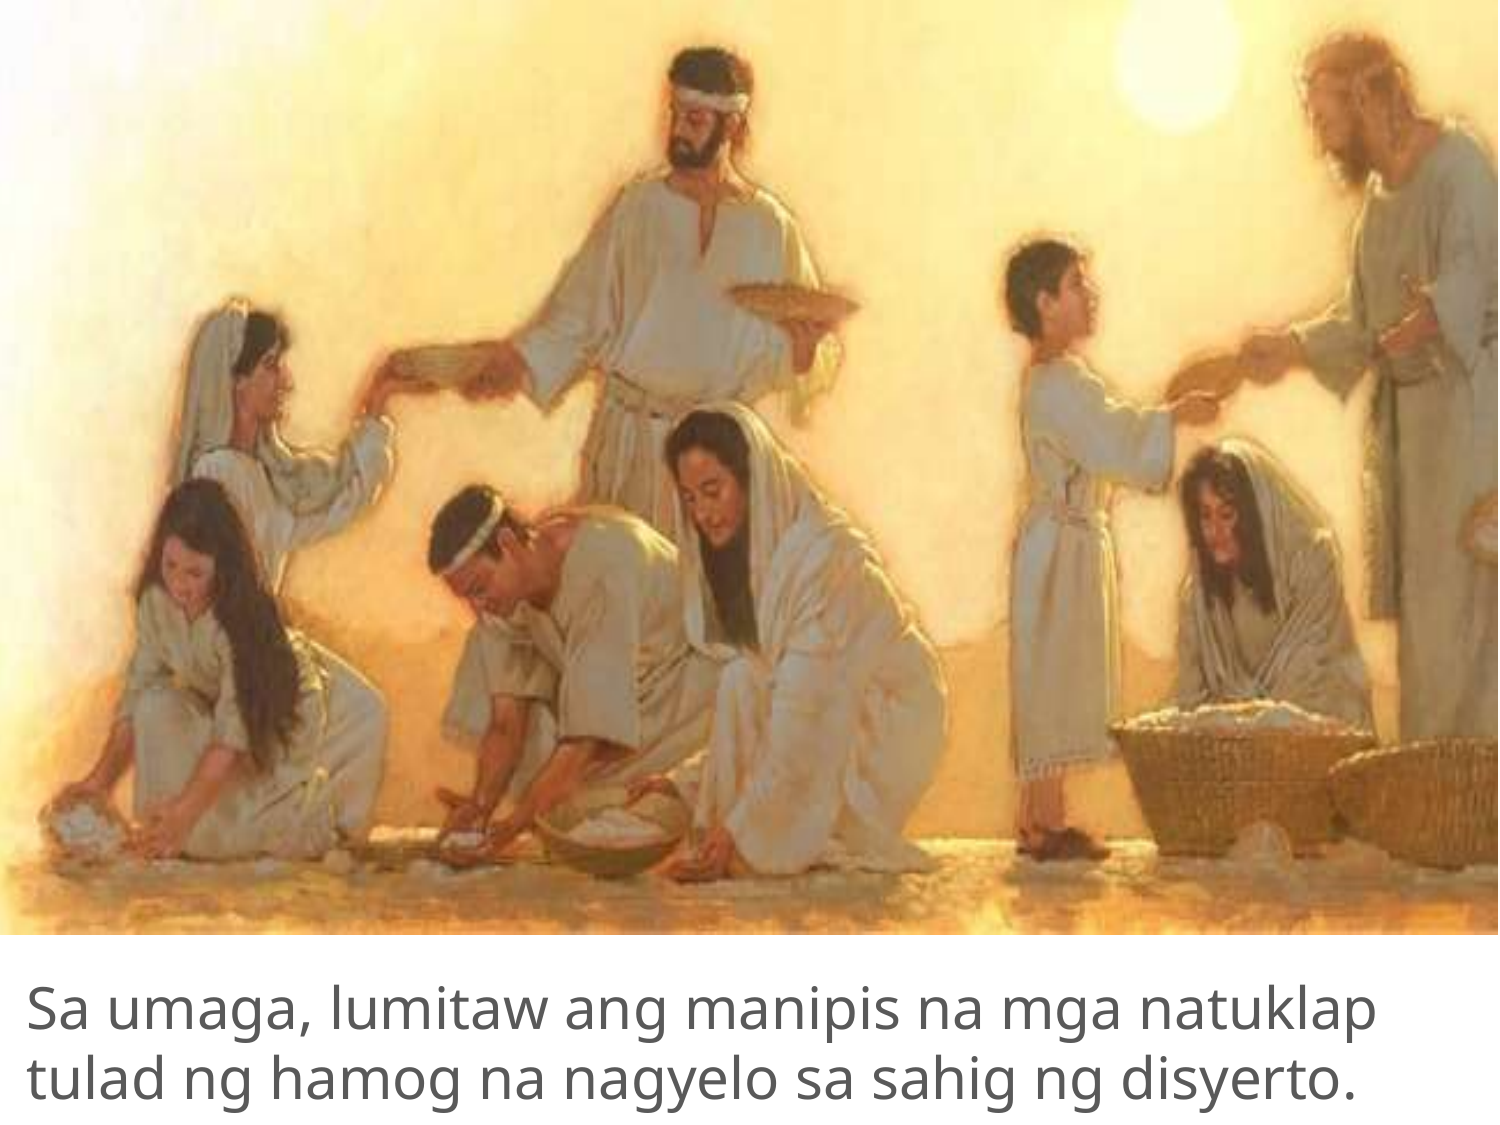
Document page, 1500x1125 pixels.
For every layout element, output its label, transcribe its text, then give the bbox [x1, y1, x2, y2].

text_box Sa umaga, lumitaw ang manipis na mga natuklap tulad ng hamog na nagyelo sa sahig ng disyerto. [11, 964, 1498, 1119]
picture [0, 0, 1498, 935]
